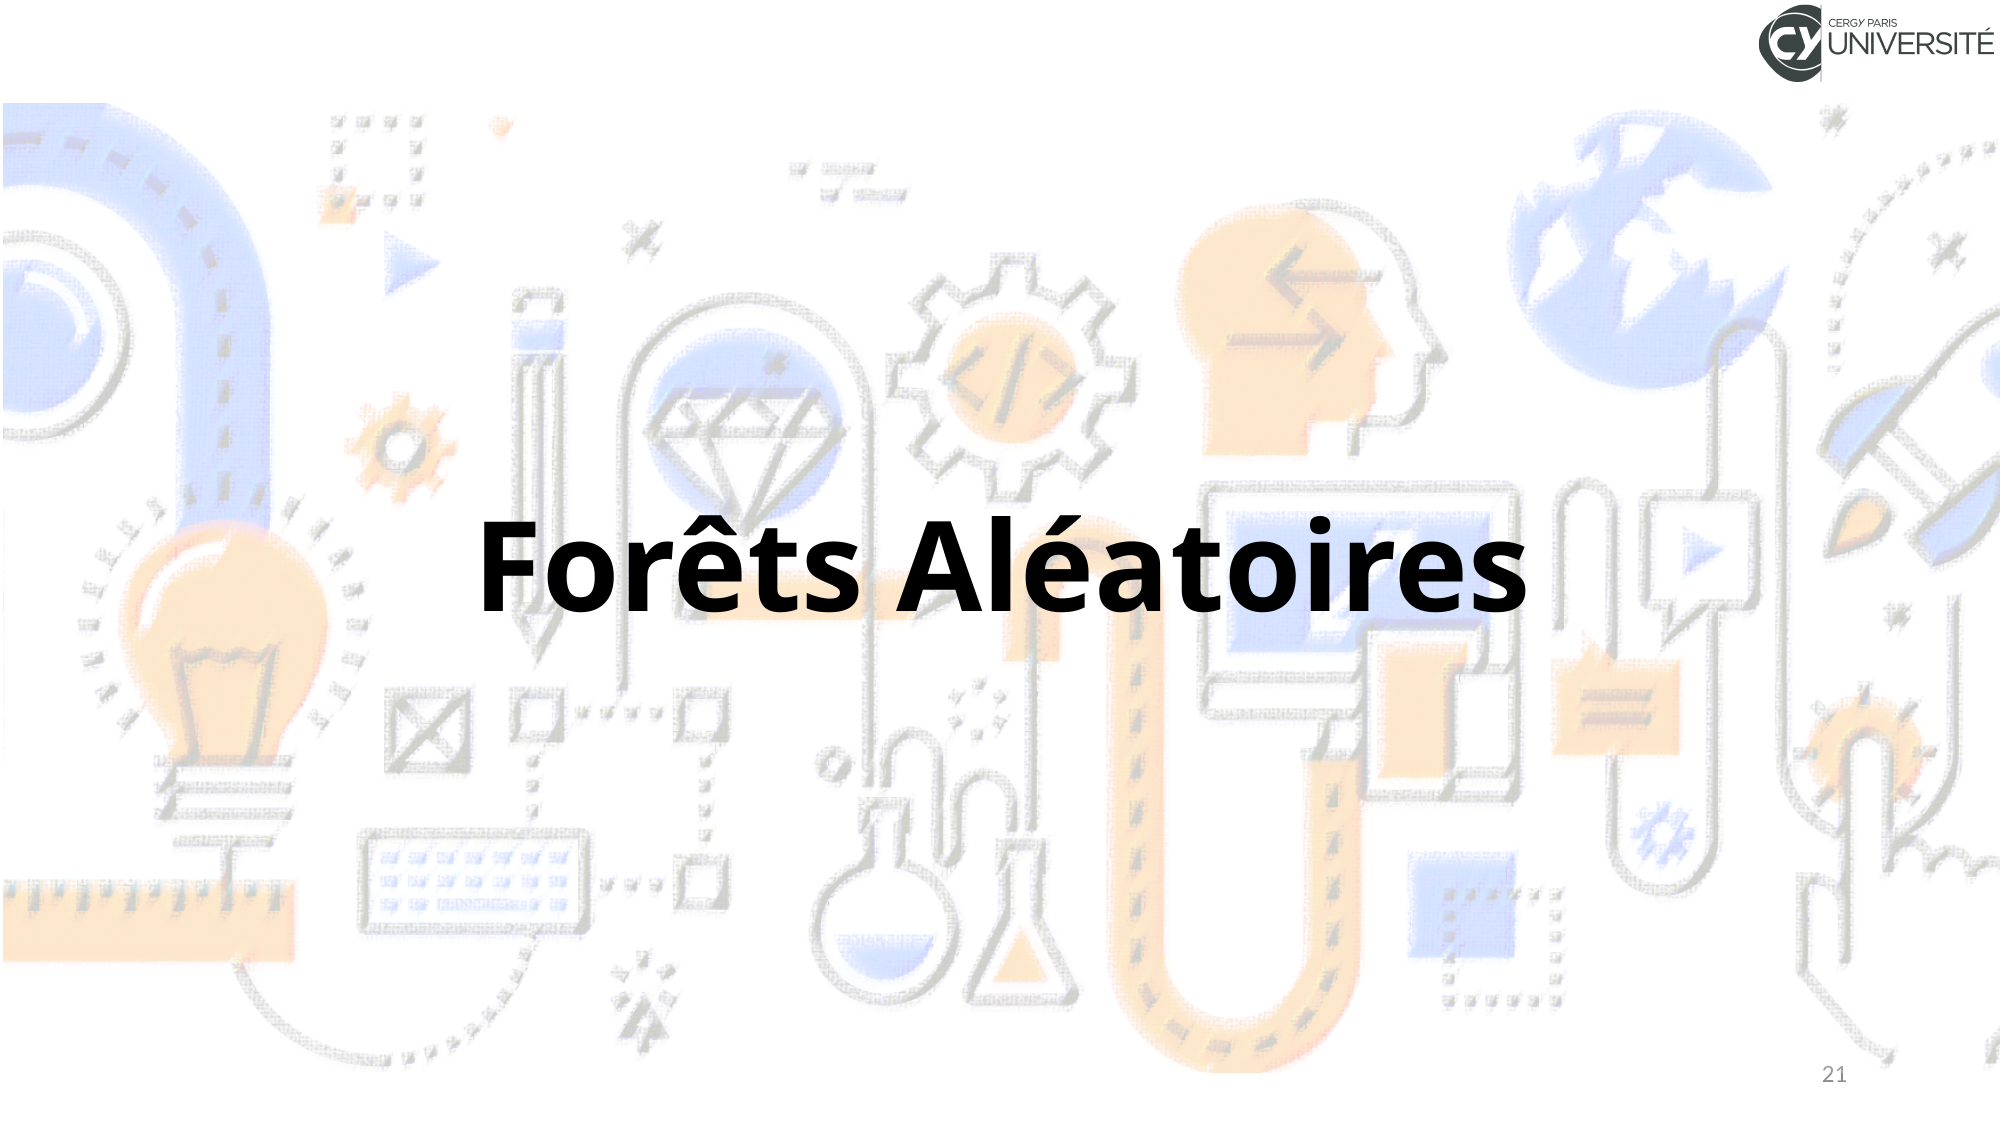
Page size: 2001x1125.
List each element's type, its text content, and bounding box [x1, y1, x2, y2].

picture [1756, 3, 1994, 82]
slide_number 21 [1412, 1074, 1863, 1103]
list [3, 103, 2000, 1074]
